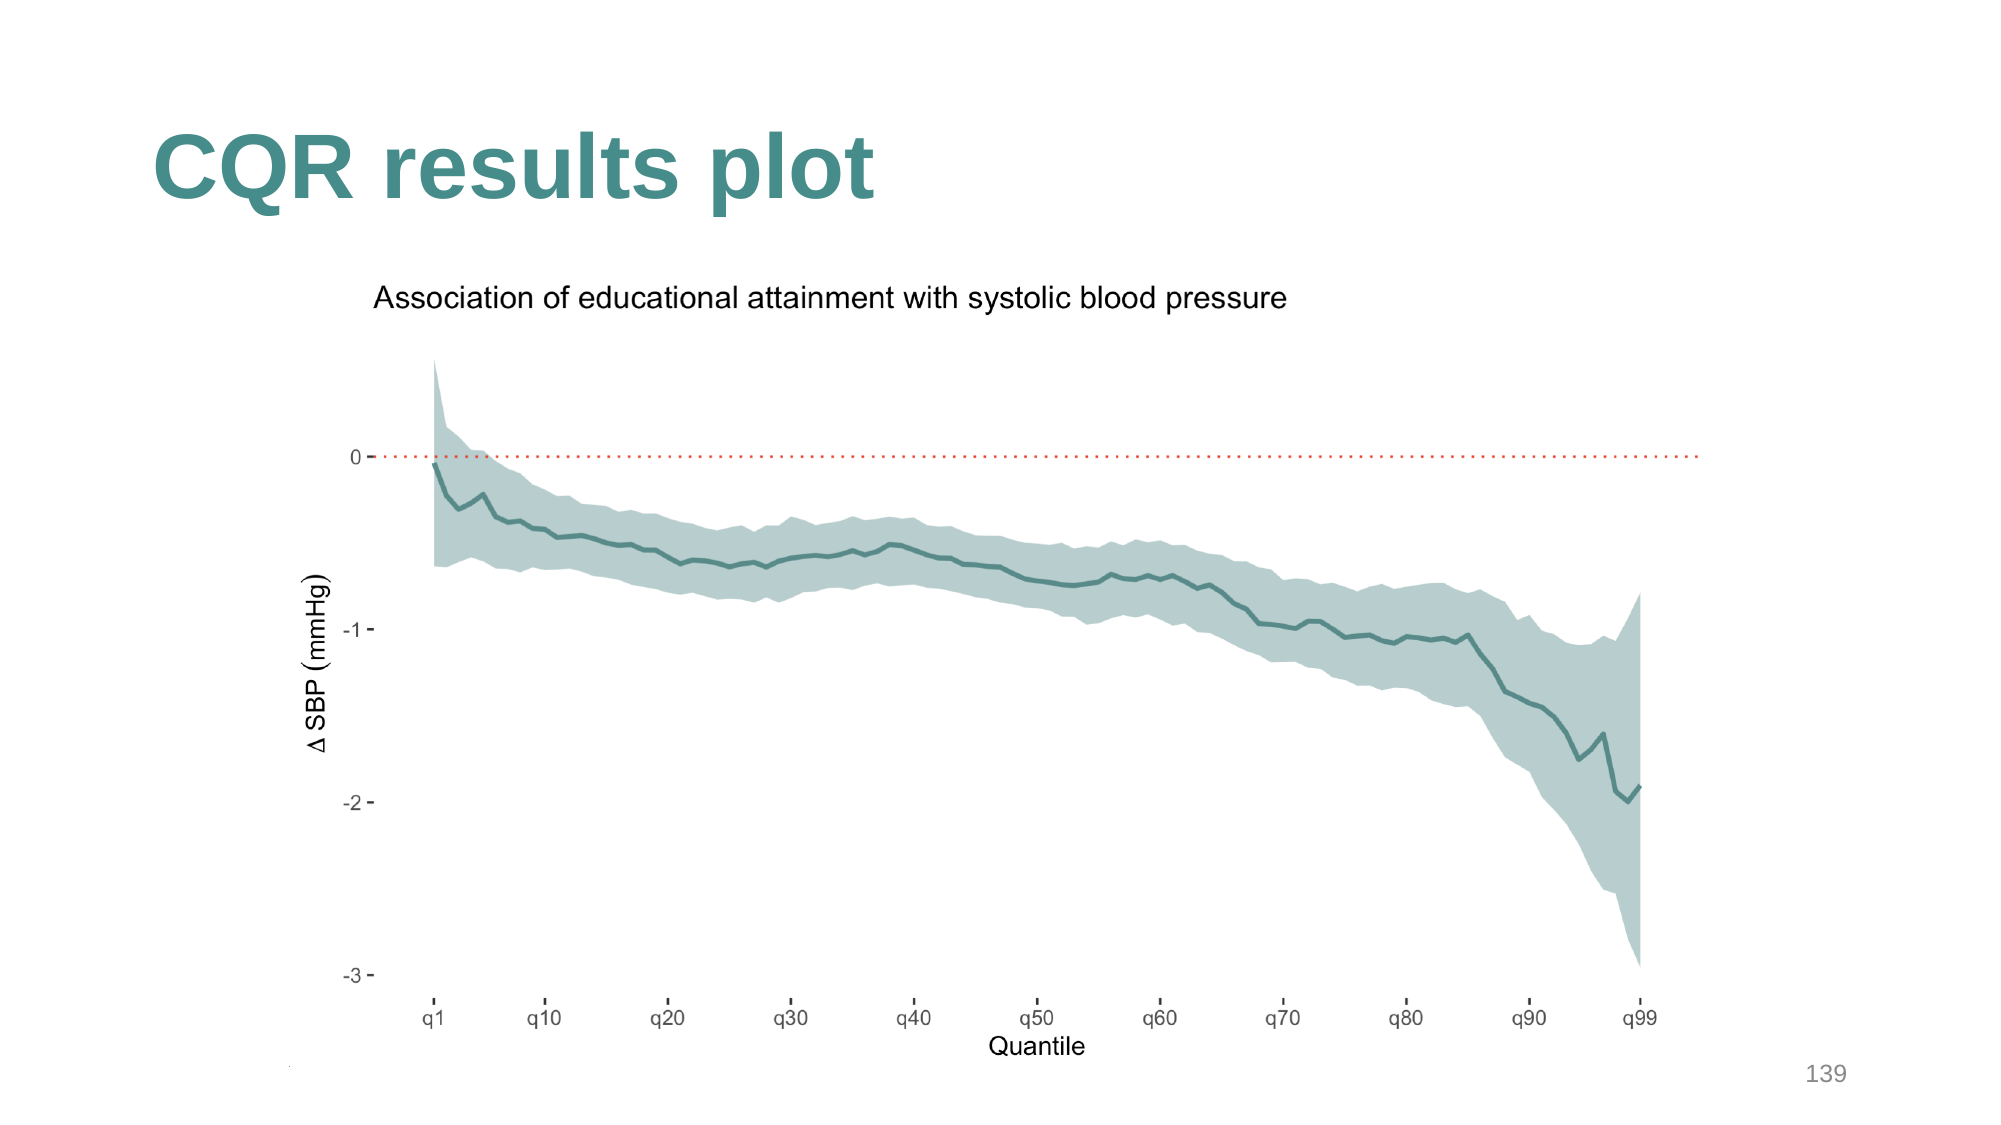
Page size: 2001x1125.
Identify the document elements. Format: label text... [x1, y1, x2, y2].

slide_number 139 [1412, 1042, 1863, 1103]
picture [289, 277, 1711, 1068]
title CQR results plot [137, 59, 1863, 278]
